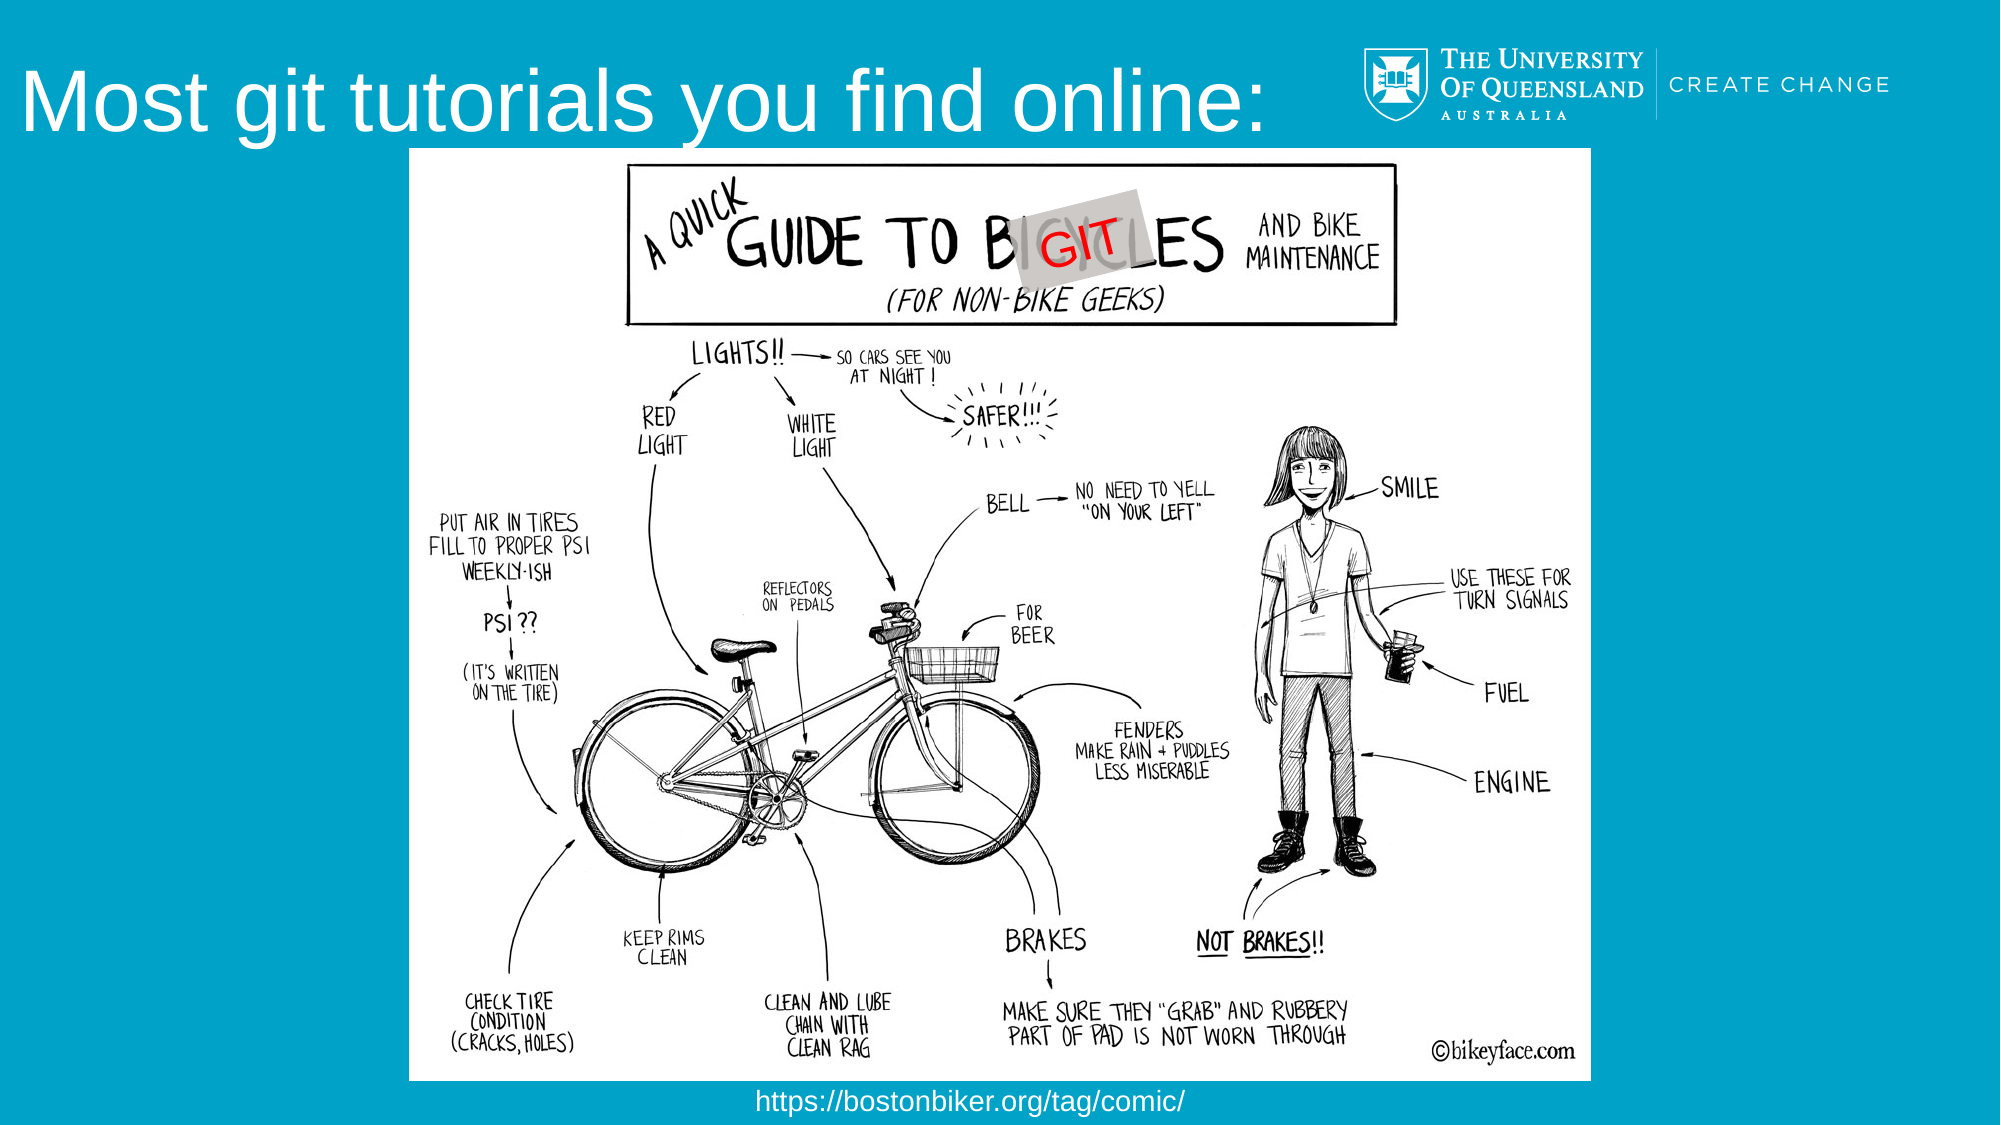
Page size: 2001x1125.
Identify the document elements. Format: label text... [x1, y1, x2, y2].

picture [410, 148, 1590, 1080]
title Most git tutorials you find online: [19, 0, 1787, 149]
picture [1878, 78, 1886, 91]
picture [1801, 78, 1812, 91]
text_box https://bostonbiker.org/tag/comic/ [740, 1081, 1201, 1125]
